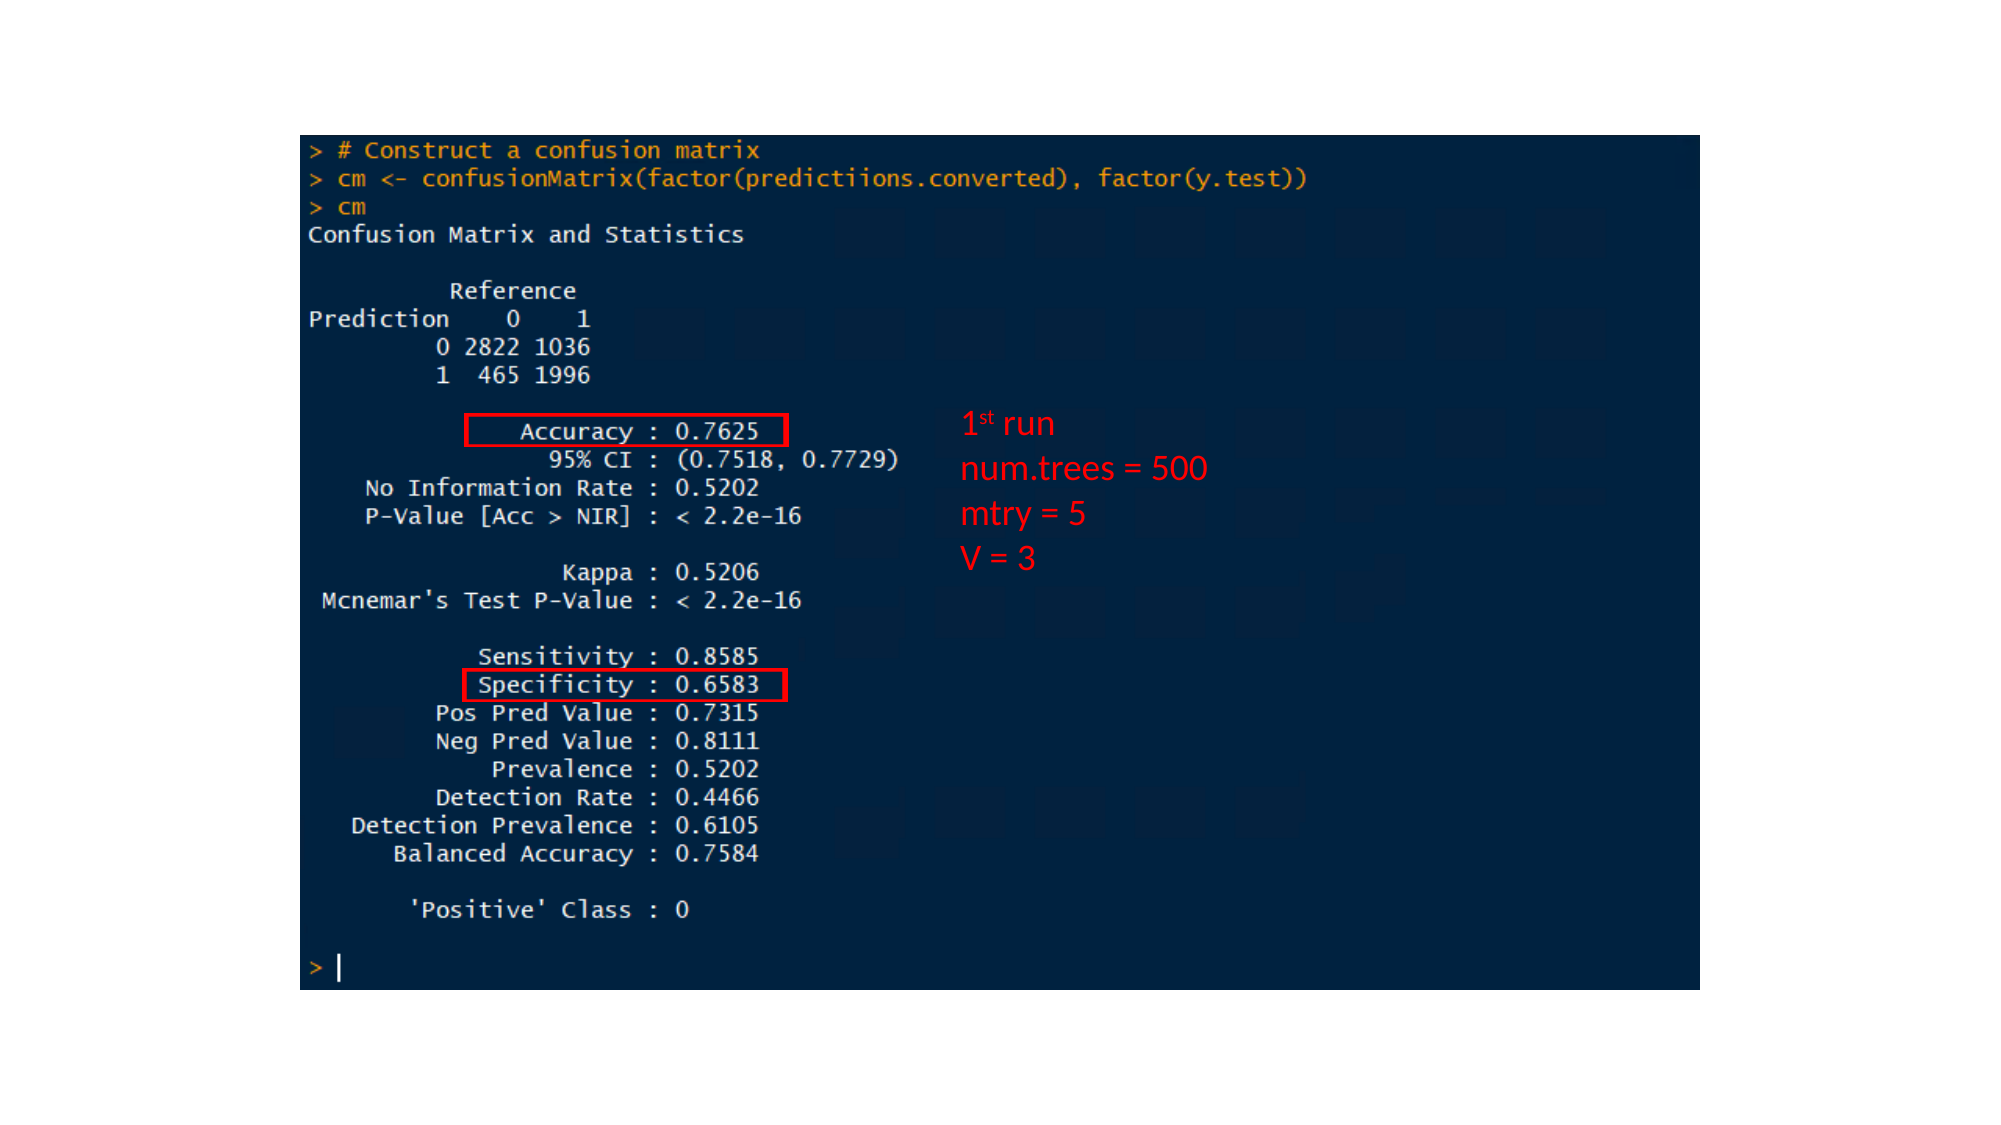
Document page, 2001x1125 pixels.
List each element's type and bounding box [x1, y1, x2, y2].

picture [300, 135, 1700, 990]
